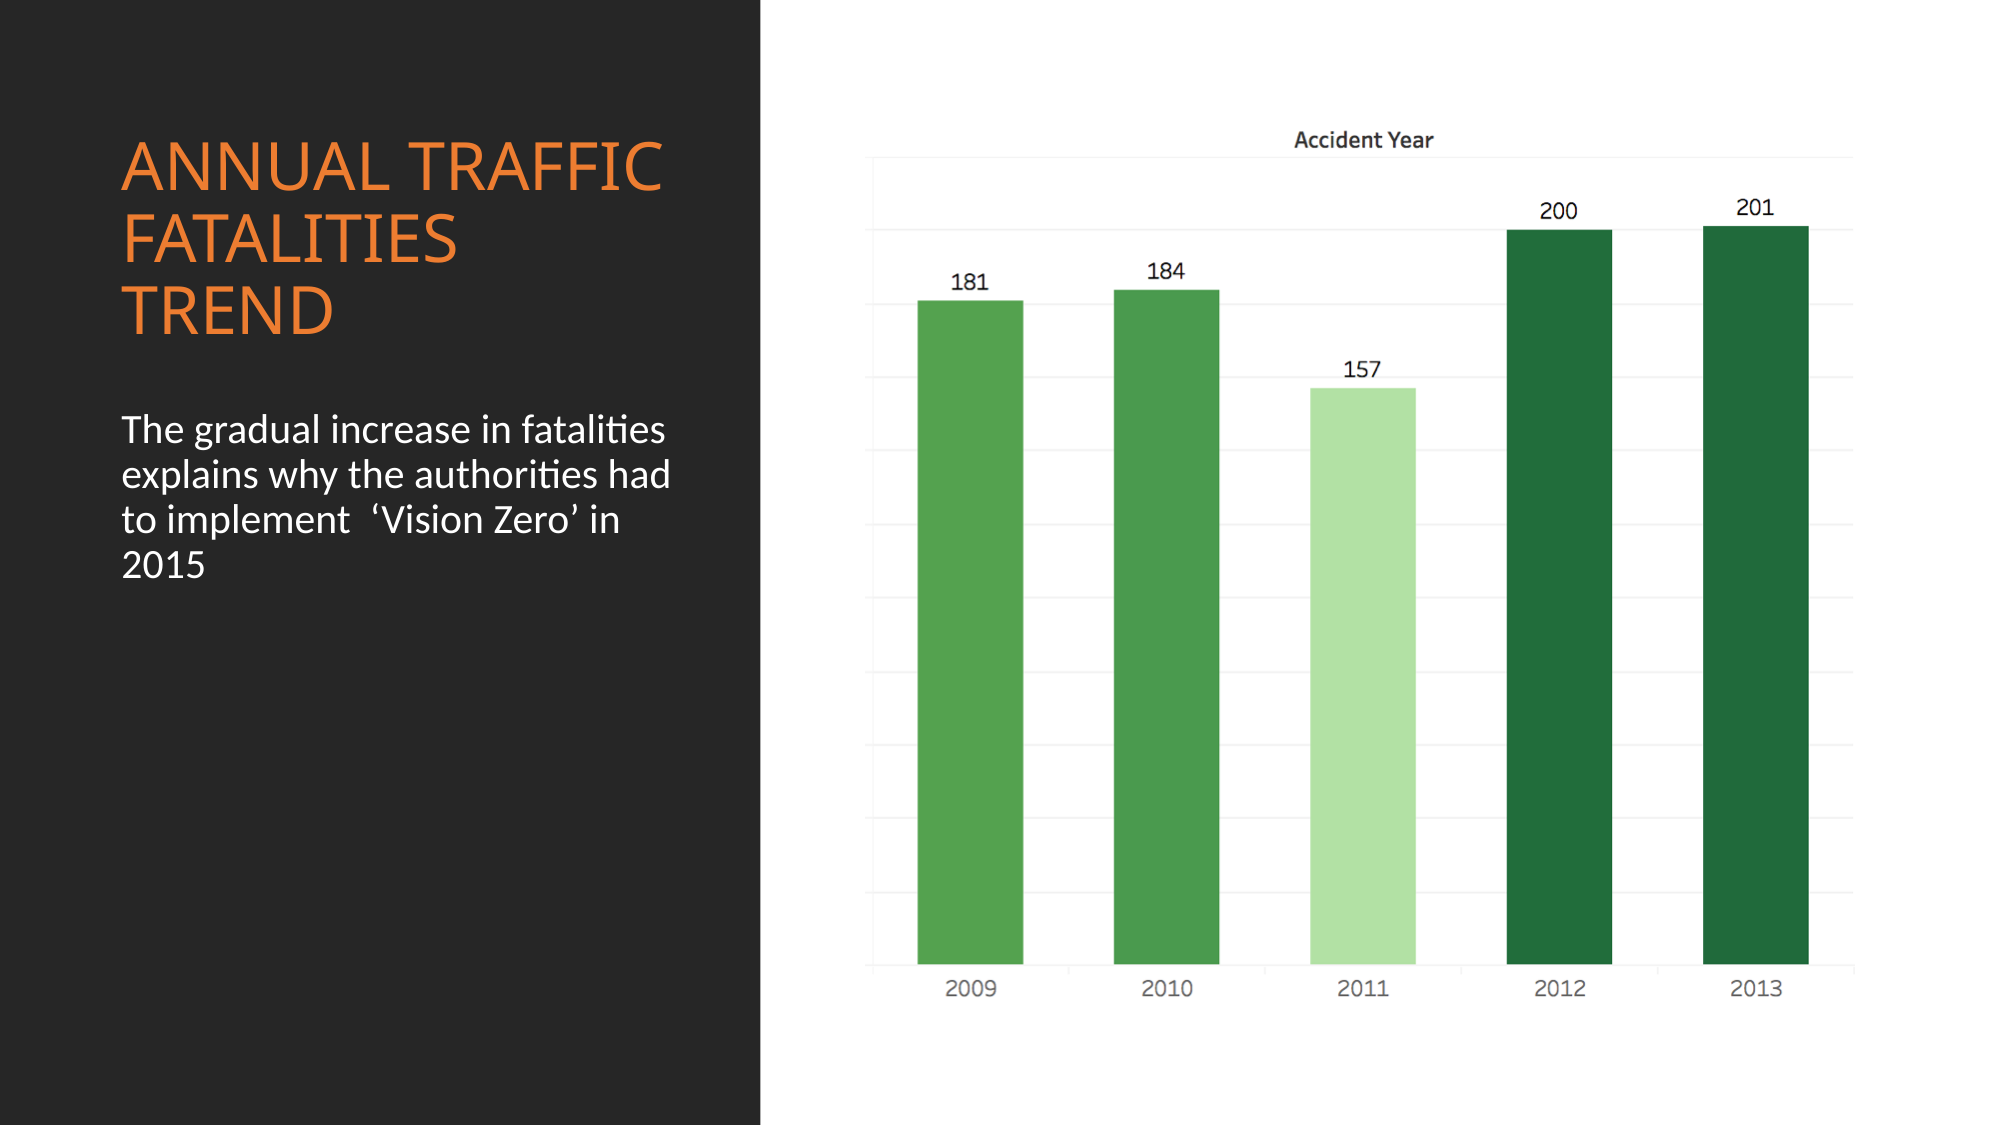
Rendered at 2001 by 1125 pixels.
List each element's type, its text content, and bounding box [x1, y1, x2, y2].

list The gradual increase in fatalities explains why the authorities had to implement ‘Vision Zero’ in 2015 [106, 399, 708, 1020]
text_box [0, 0, 761, 1125]
title ANNUAL TRAFFIC FATALITIES TREND [106, 103, 708, 379]
picture [865, 104, 1896, 1020]
